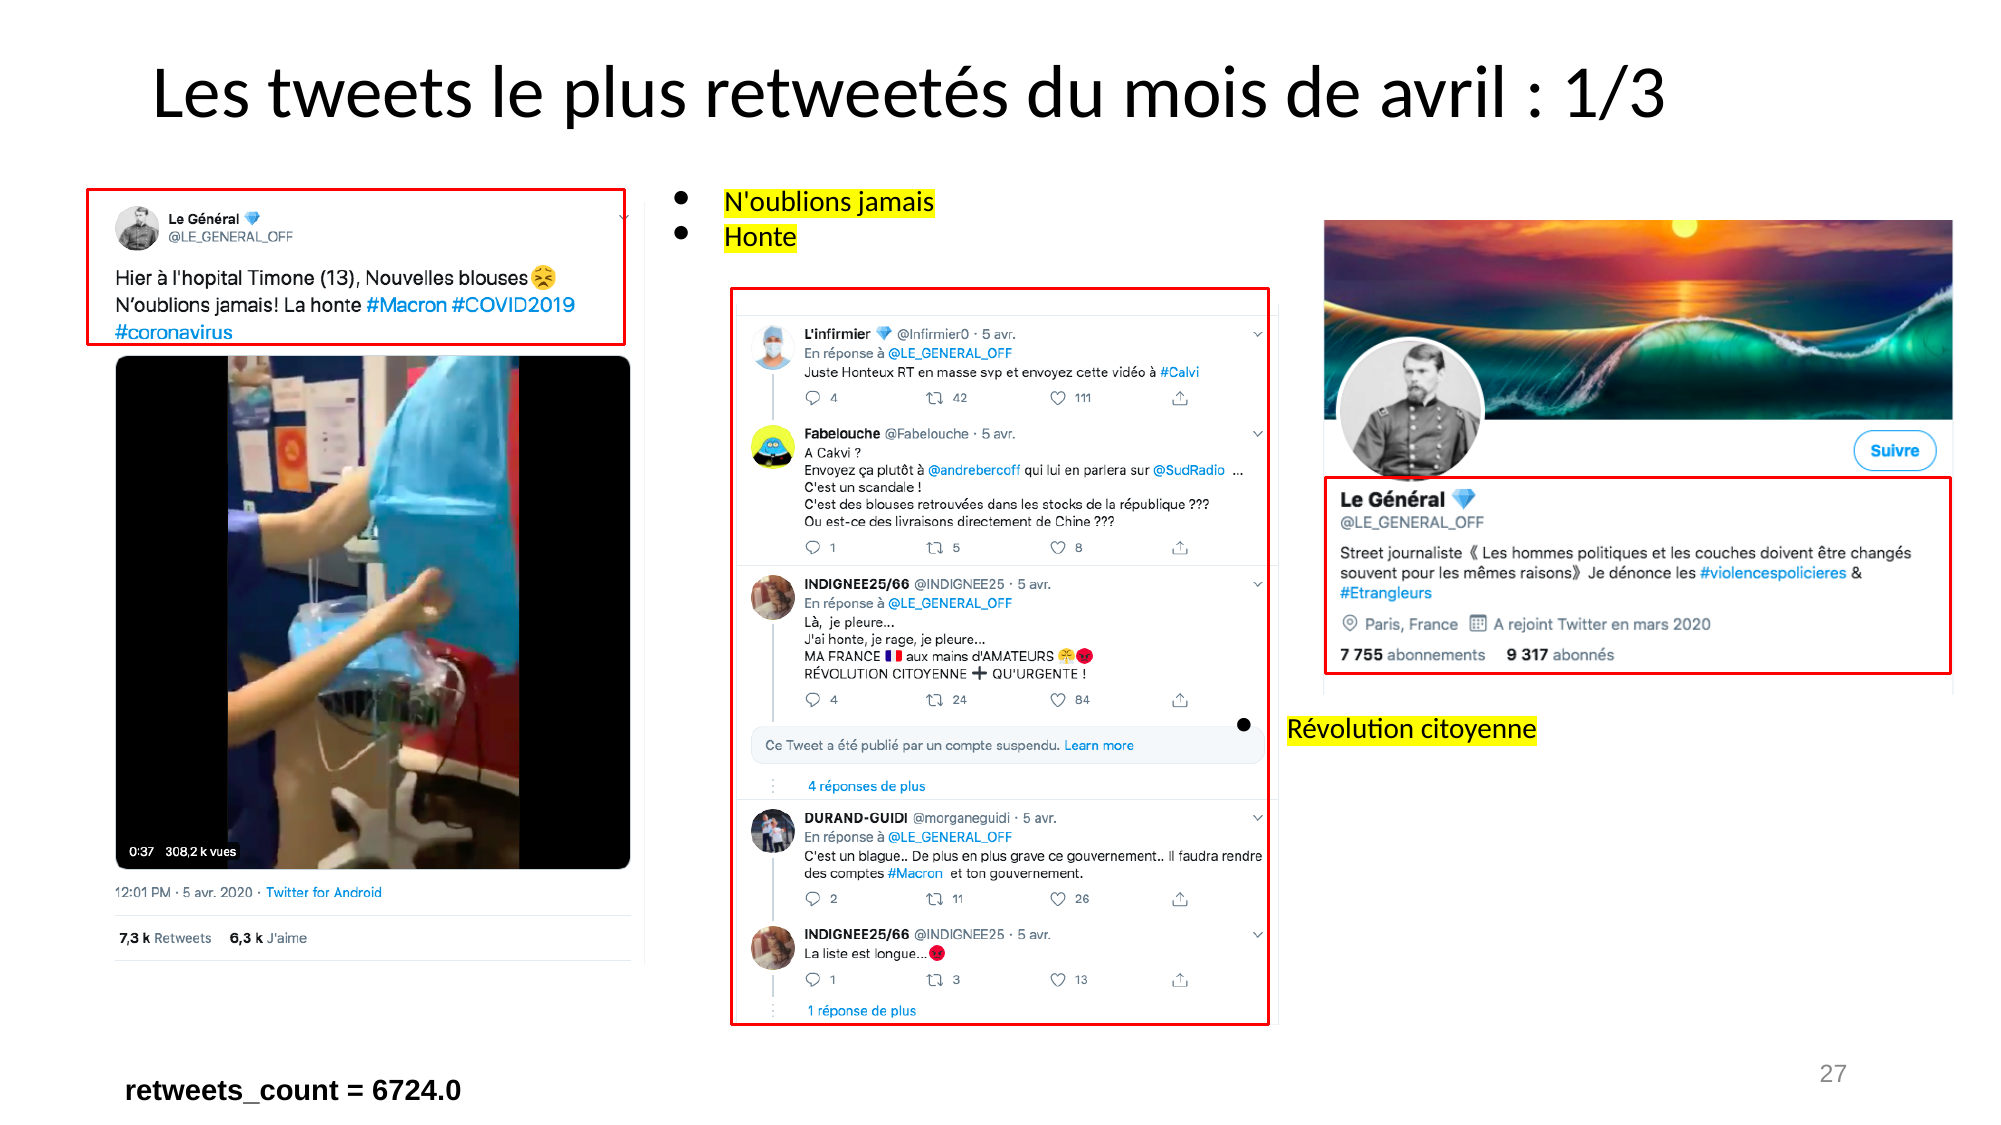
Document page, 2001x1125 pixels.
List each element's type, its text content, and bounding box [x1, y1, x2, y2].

text_box retweets_count = 6724.0 [109, 1056, 602, 1125]
picture [1297, 219, 1964, 695]
picture [714, 304, 1286, 1026]
picture [109, 202, 646, 966]
slide_number ‹#› [1412, 1042, 1863, 1103]
title Les tweets le plus retweetés du mois de avril : 1/3 [137, 0, 1863, 203]
text_box Révolution citoyenne [1290, 696, 1605, 759]
text_box N'oublions jamais Honte [634, 166, 1042, 279]
text_box [87, 189, 625, 345]
text_box [731, 288, 1269, 303]
